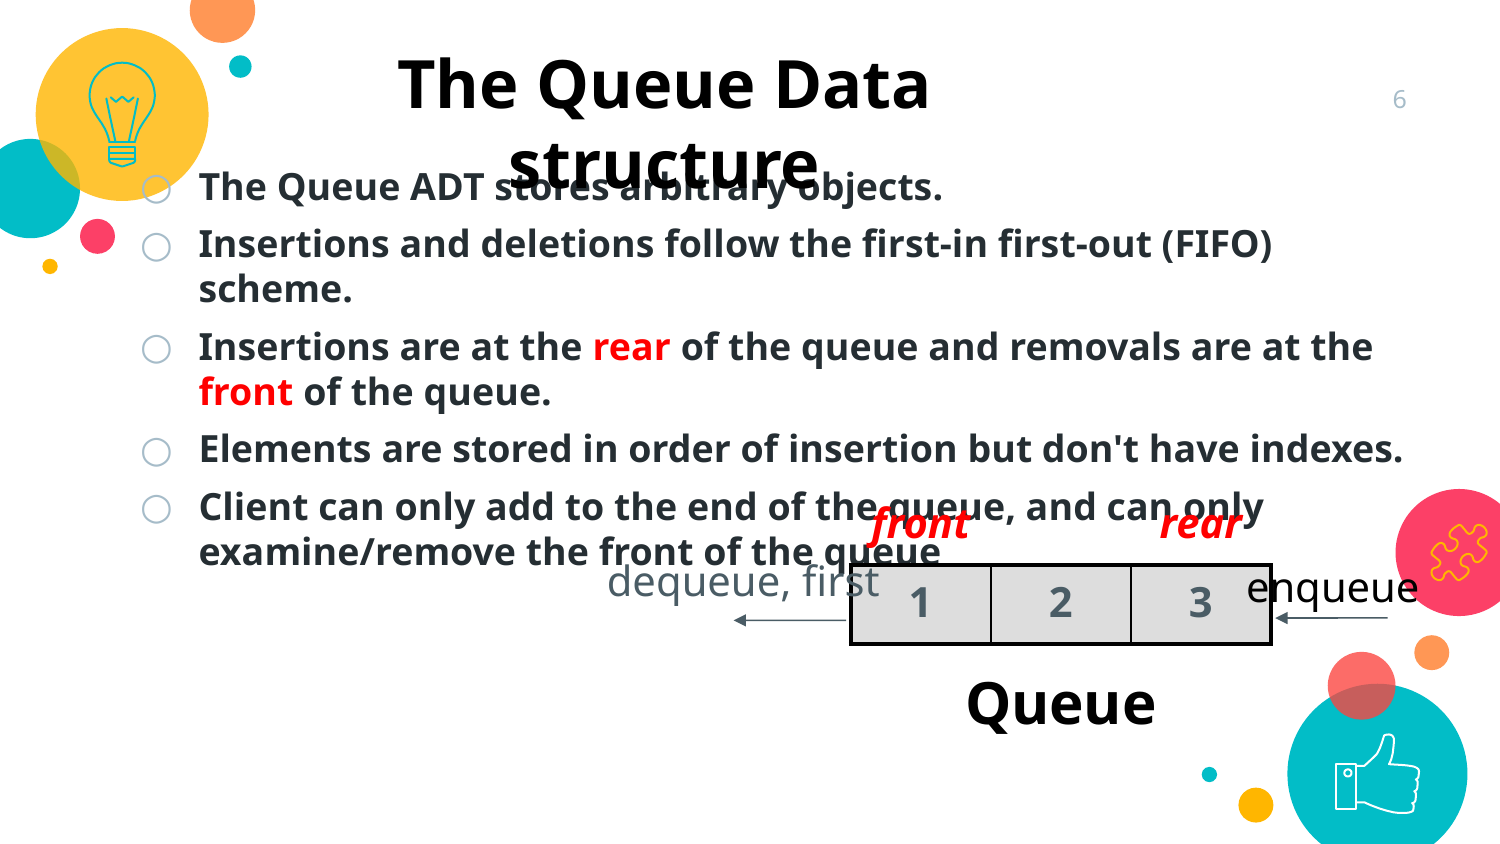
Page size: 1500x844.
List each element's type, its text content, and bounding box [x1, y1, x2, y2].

text_box enqueue [1231, 553, 1435, 619]
text_box [733, 614, 847, 627]
table_cell 3 [1132, 567, 1269, 642]
text_box dequeue, first [592, 547, 895, 613]
table_cell 1 [853, 567, 990, 642]
table_header [991, 486, 1131, 563]
table_header rear [1131, 486, 1271, 563]
list The Queue ADT stores arbitrary objects. Insertions and deletions follow the first-in first-out (FIFO) scheme. Insertions are at the rear of the queue and removals are at the front of the queue. Elements are stored in order of insertion but don't have indexes. Client can only add to the end of the queue, and can only examine/remove the front of the queue [108, 147, 1422, 776]
text_box Queue [950, 658, 1172, 744]
table_header front [851, 486, 991, 563]
text_box [1275, 611, 1388, 625]
slide_number 6 [1331, 68, 1422, 134]
text_box The Queue Data structure [373, 34, 956, 210]
table_cell 2 [992, 567, 1130, 642]
